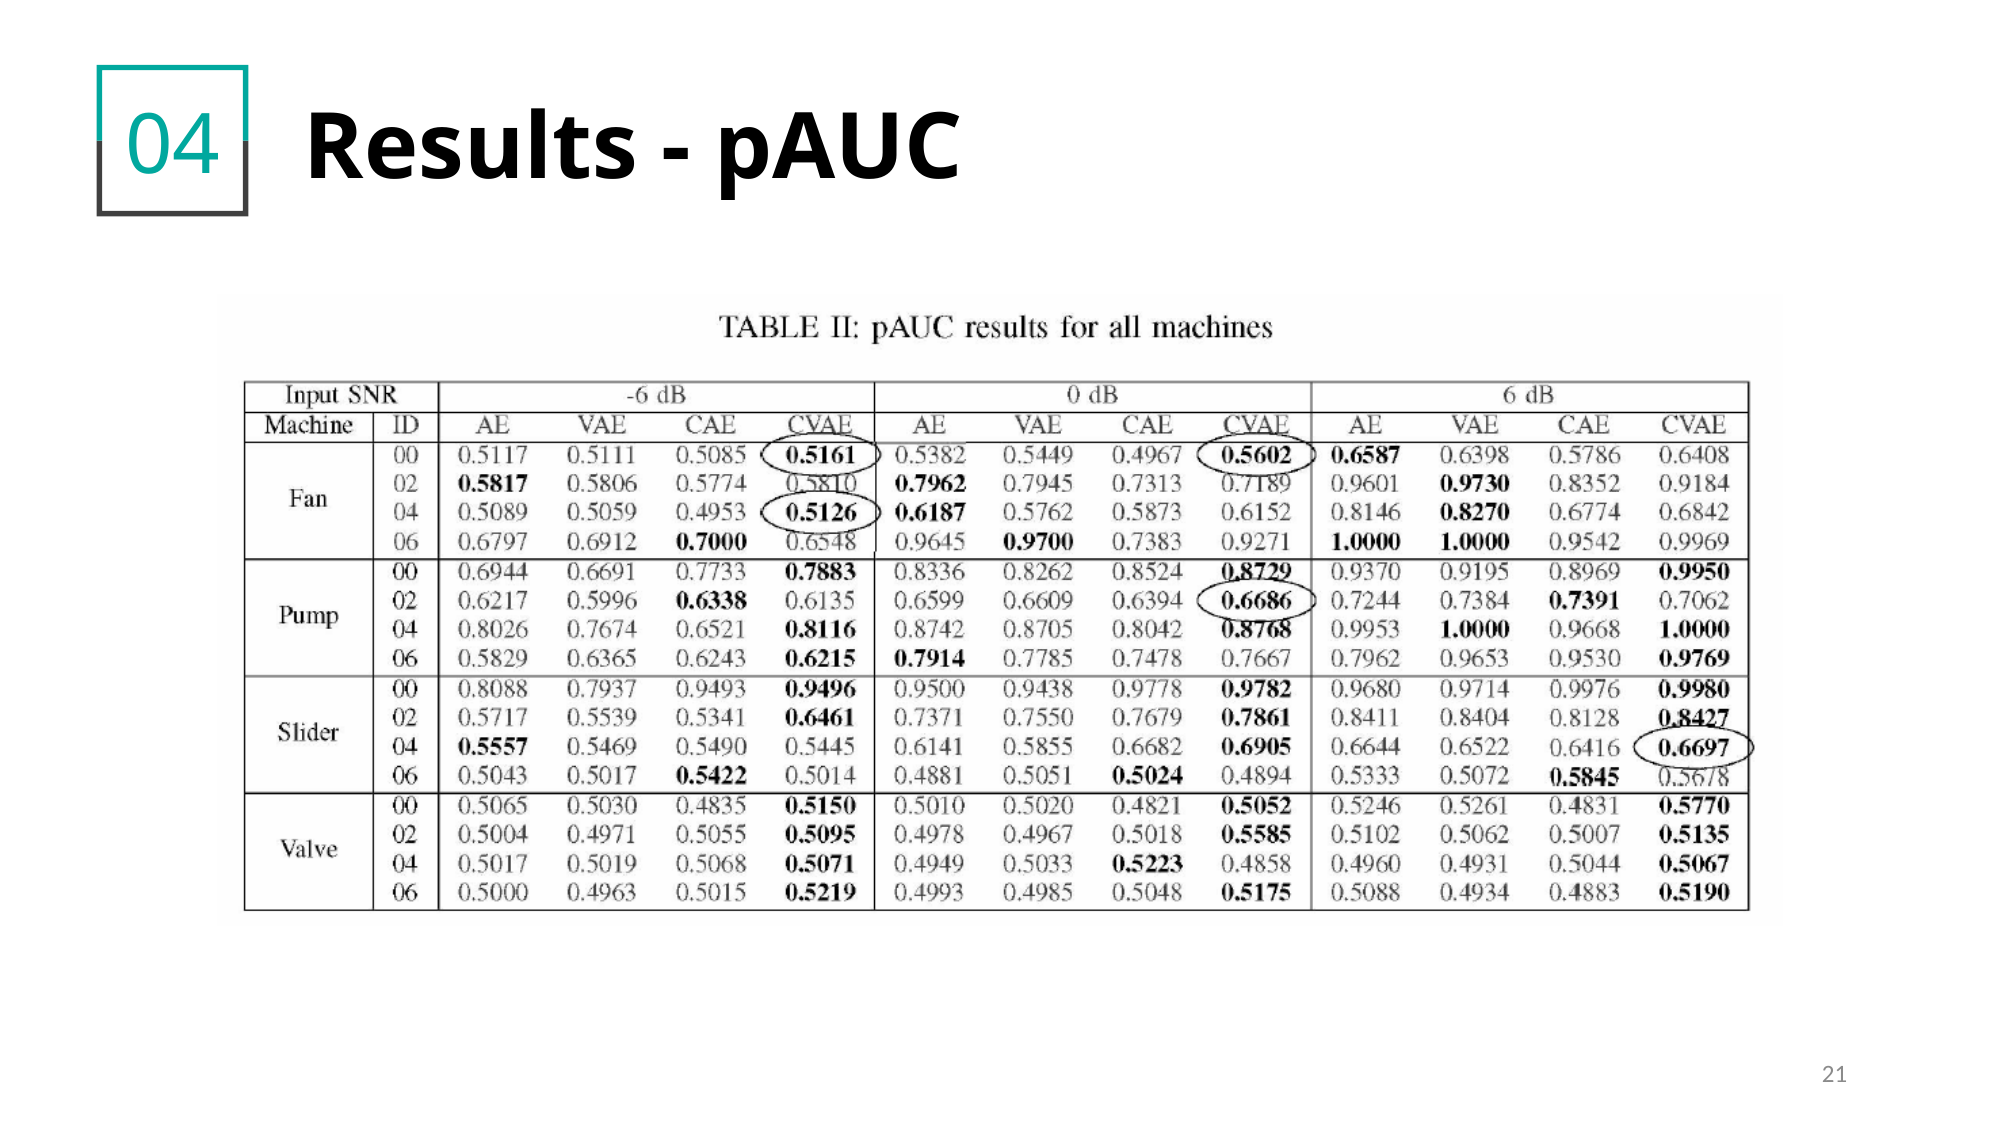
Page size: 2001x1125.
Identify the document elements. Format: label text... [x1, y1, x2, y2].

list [216, 294, 1783, 926]
text_box Results - pAUC [289, 40, 1904, 258]
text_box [96, 64, 249, 217]
slide_number 21 [1412, 1042, 1863, 1103]
